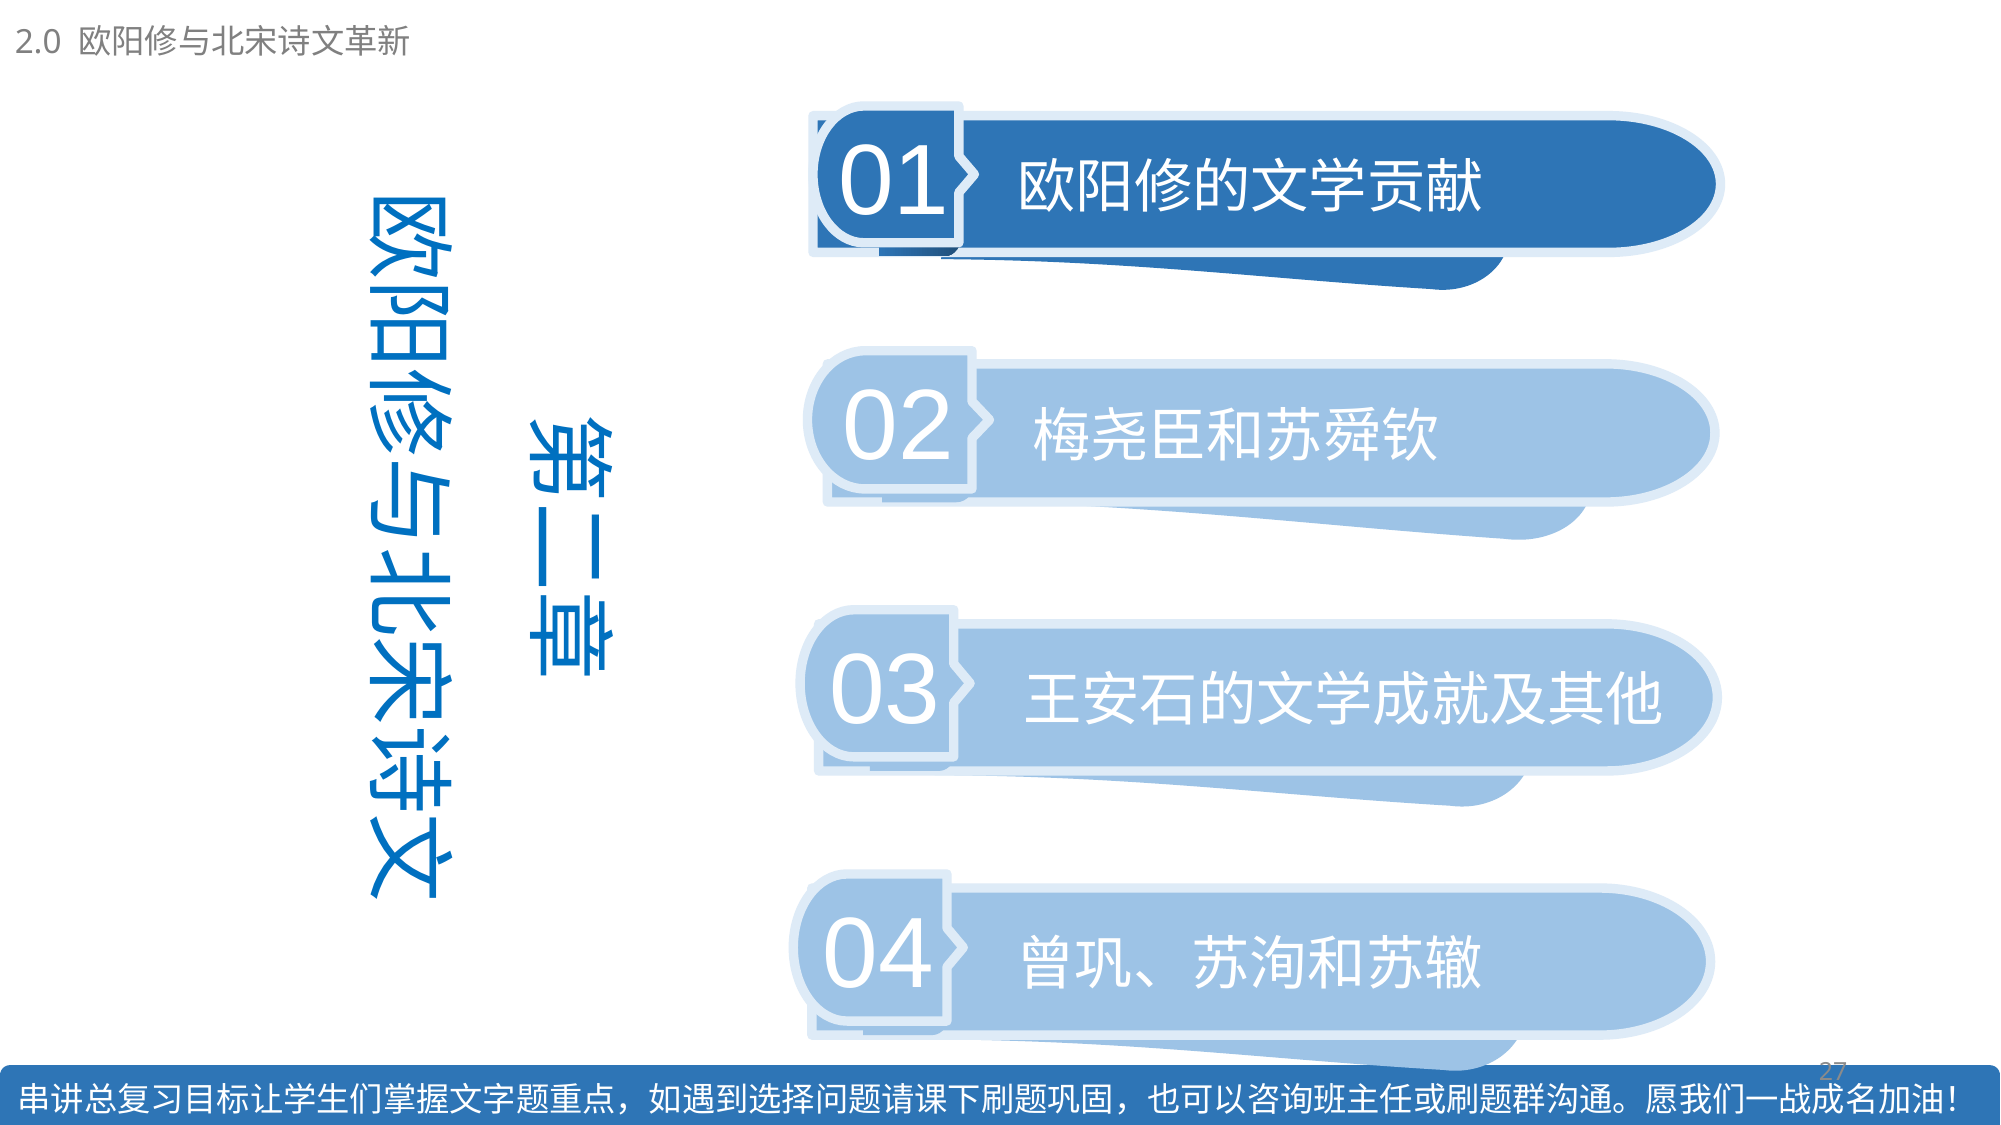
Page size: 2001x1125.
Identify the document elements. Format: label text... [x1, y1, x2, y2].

text_box 第二章 欧阳修与北宋诗文 [334, 105, 688, 989]
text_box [812, 105, 1721, 297]
text_box 2.0 欧阳修与北宋诗文革新 [0, 13, 707, 68]
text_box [793, 873, 1711, 1079]
slide_number 27 [1412, 1042, 1863, 1103]
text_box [807, 350, 1716, 544]
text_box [799, 609, 1718, 815]
